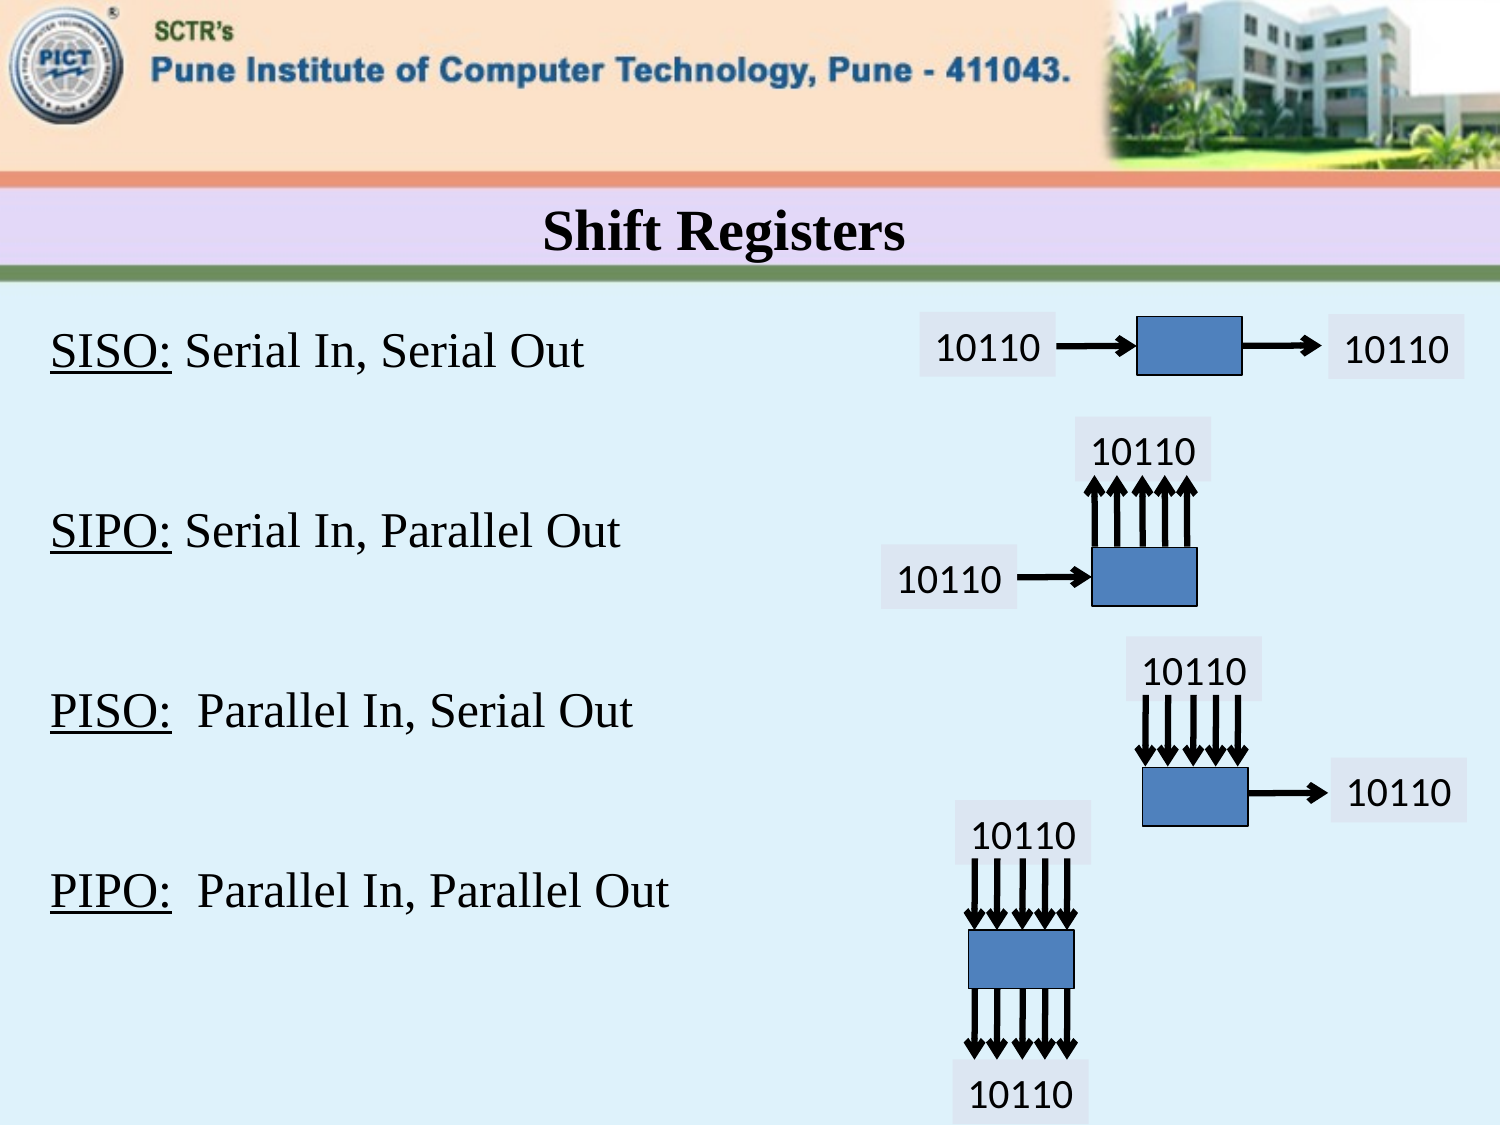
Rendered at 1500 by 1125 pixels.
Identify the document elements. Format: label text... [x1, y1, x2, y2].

list SISO: Serial In, Serial Out SIPO: Serial In, Parallel Out PISO: Parallel In, Serial Out PIPO: Parallel In, Parallel Out [49, 317, 917, 1045]
title Shift Registers [49, 192, 1400, 293]
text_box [1121, 636, 1472, 827]
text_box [947, 799, 1096, 1125]
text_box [915, 311, 1469, 380]
picture [0, 0, 1500, 1125]
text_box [876, 416, 1216, 611]
